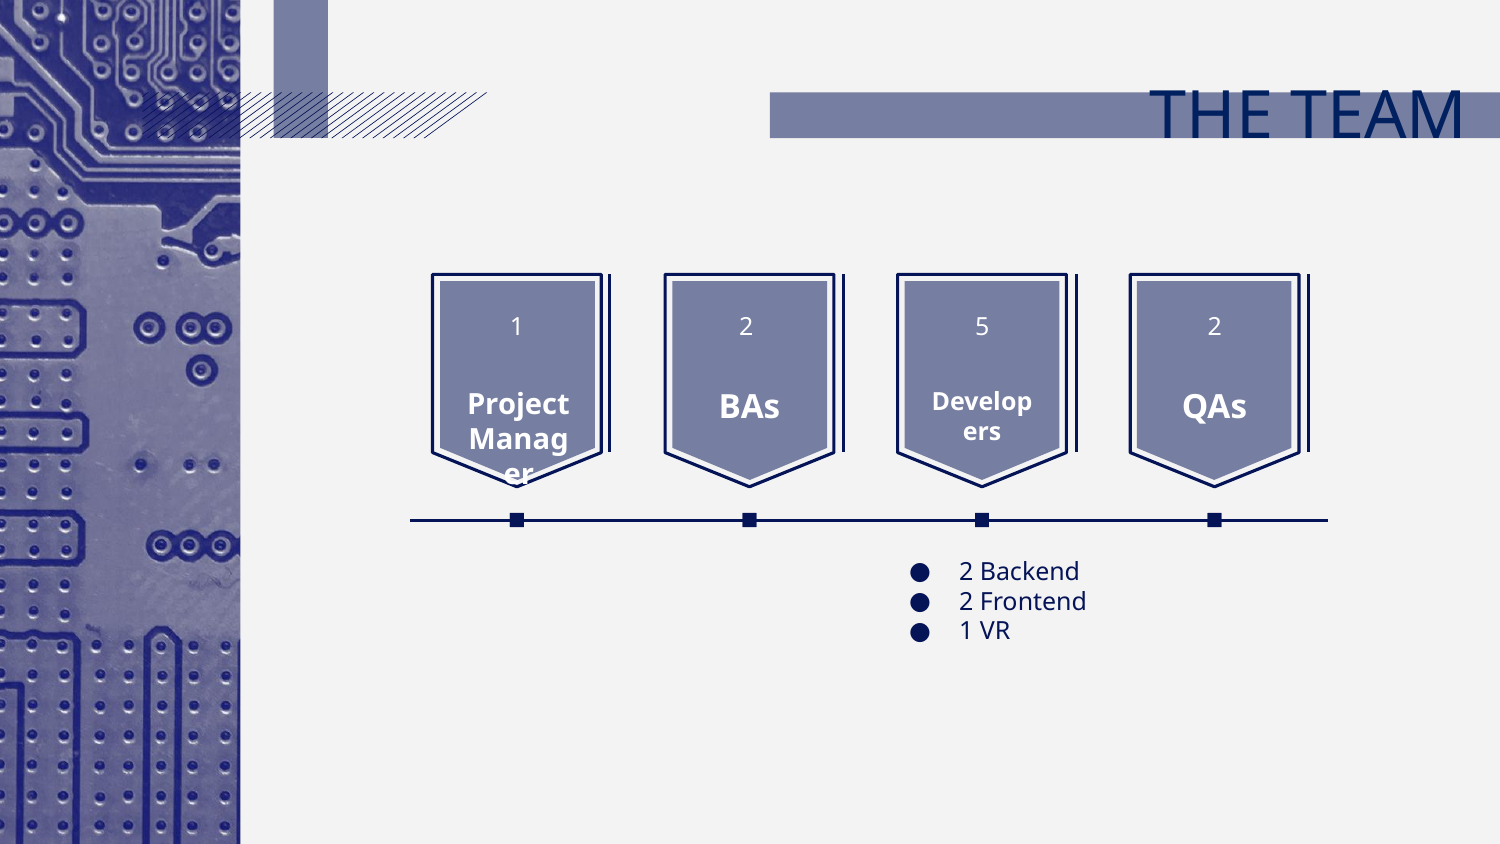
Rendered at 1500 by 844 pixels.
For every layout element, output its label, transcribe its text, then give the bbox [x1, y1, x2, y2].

title 5 [932, 295, 1032, 370]
text_box [529, 518, 737, 522]
title THE TEAM [762, 65, 1483, 158]
text_box [897, 274, 1067, 487]
text_box [432, 274, 602, 487]
text_box [665, 274, 834, 487]
text_box [1226, 518, 1329, 522]
text_box [993, 518, 1202, 522]
subtitle Developers [910, 370, 1054, 433]
text_box 2 Backend 2 Frontend 1 VR [869, 540, 1259, 723]
text_box [410, 518, 504, 522]
title 2 [1165, 295, 1264, 370]
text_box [974, 512, 990, 528]
text_box [1130, 274, 1299, 487]
subtitle BAs [678, 370, 821, 433]
subtitle Project Manager [447, 370, 590, 433]
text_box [509, 512, 525, 528]
title 1 [467, 295, 567, 370]
picture [0, 0, 241, 844]
title 2 [700, 295, 799, 370]
text_box [761, 518, 969, 522]
subtitle QAs [1143, 370, 1286, 433]
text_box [742, 512, 757, 528]
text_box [1207, 512, 1222, 528]
